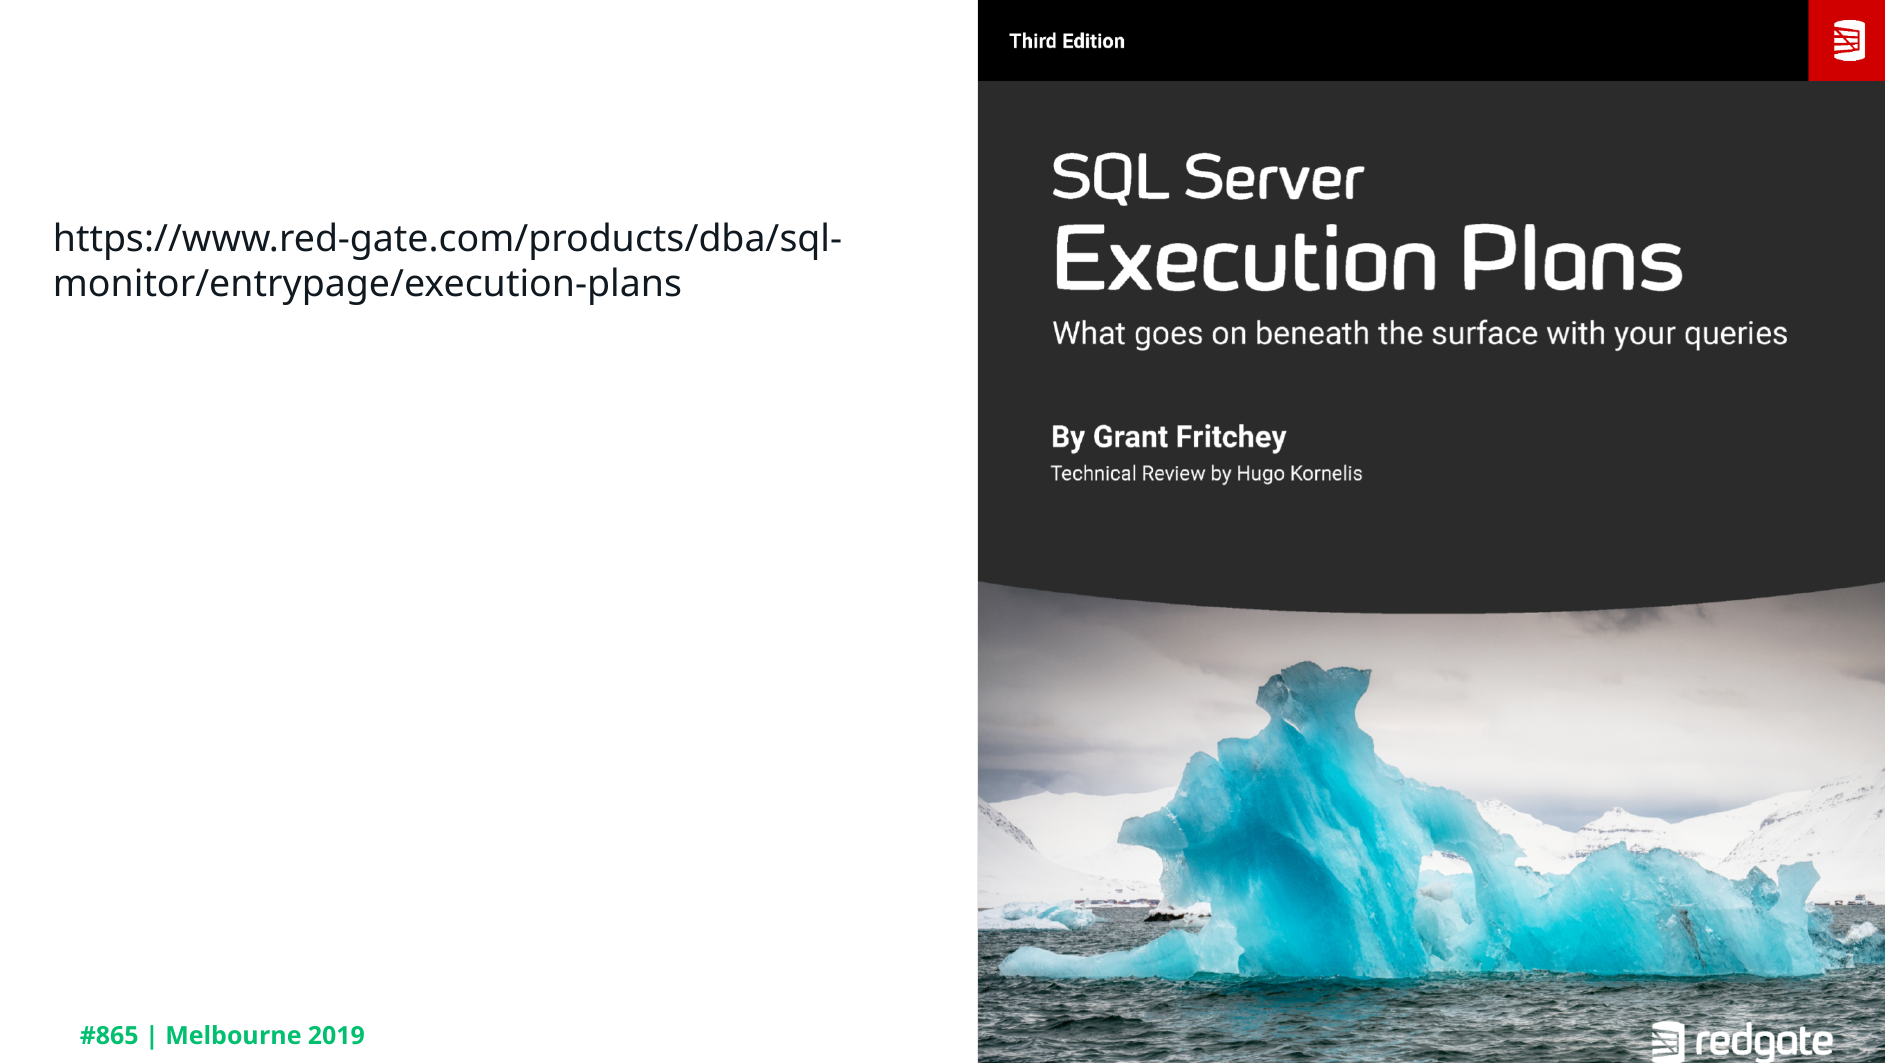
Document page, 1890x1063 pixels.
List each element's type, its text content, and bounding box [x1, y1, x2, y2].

text_box https://www.red-gate.com/products/dba/sql-monitor/entrypage/execution-plans [38, 206, 966, 311]
picture [977, 0, 1885, 1063]
